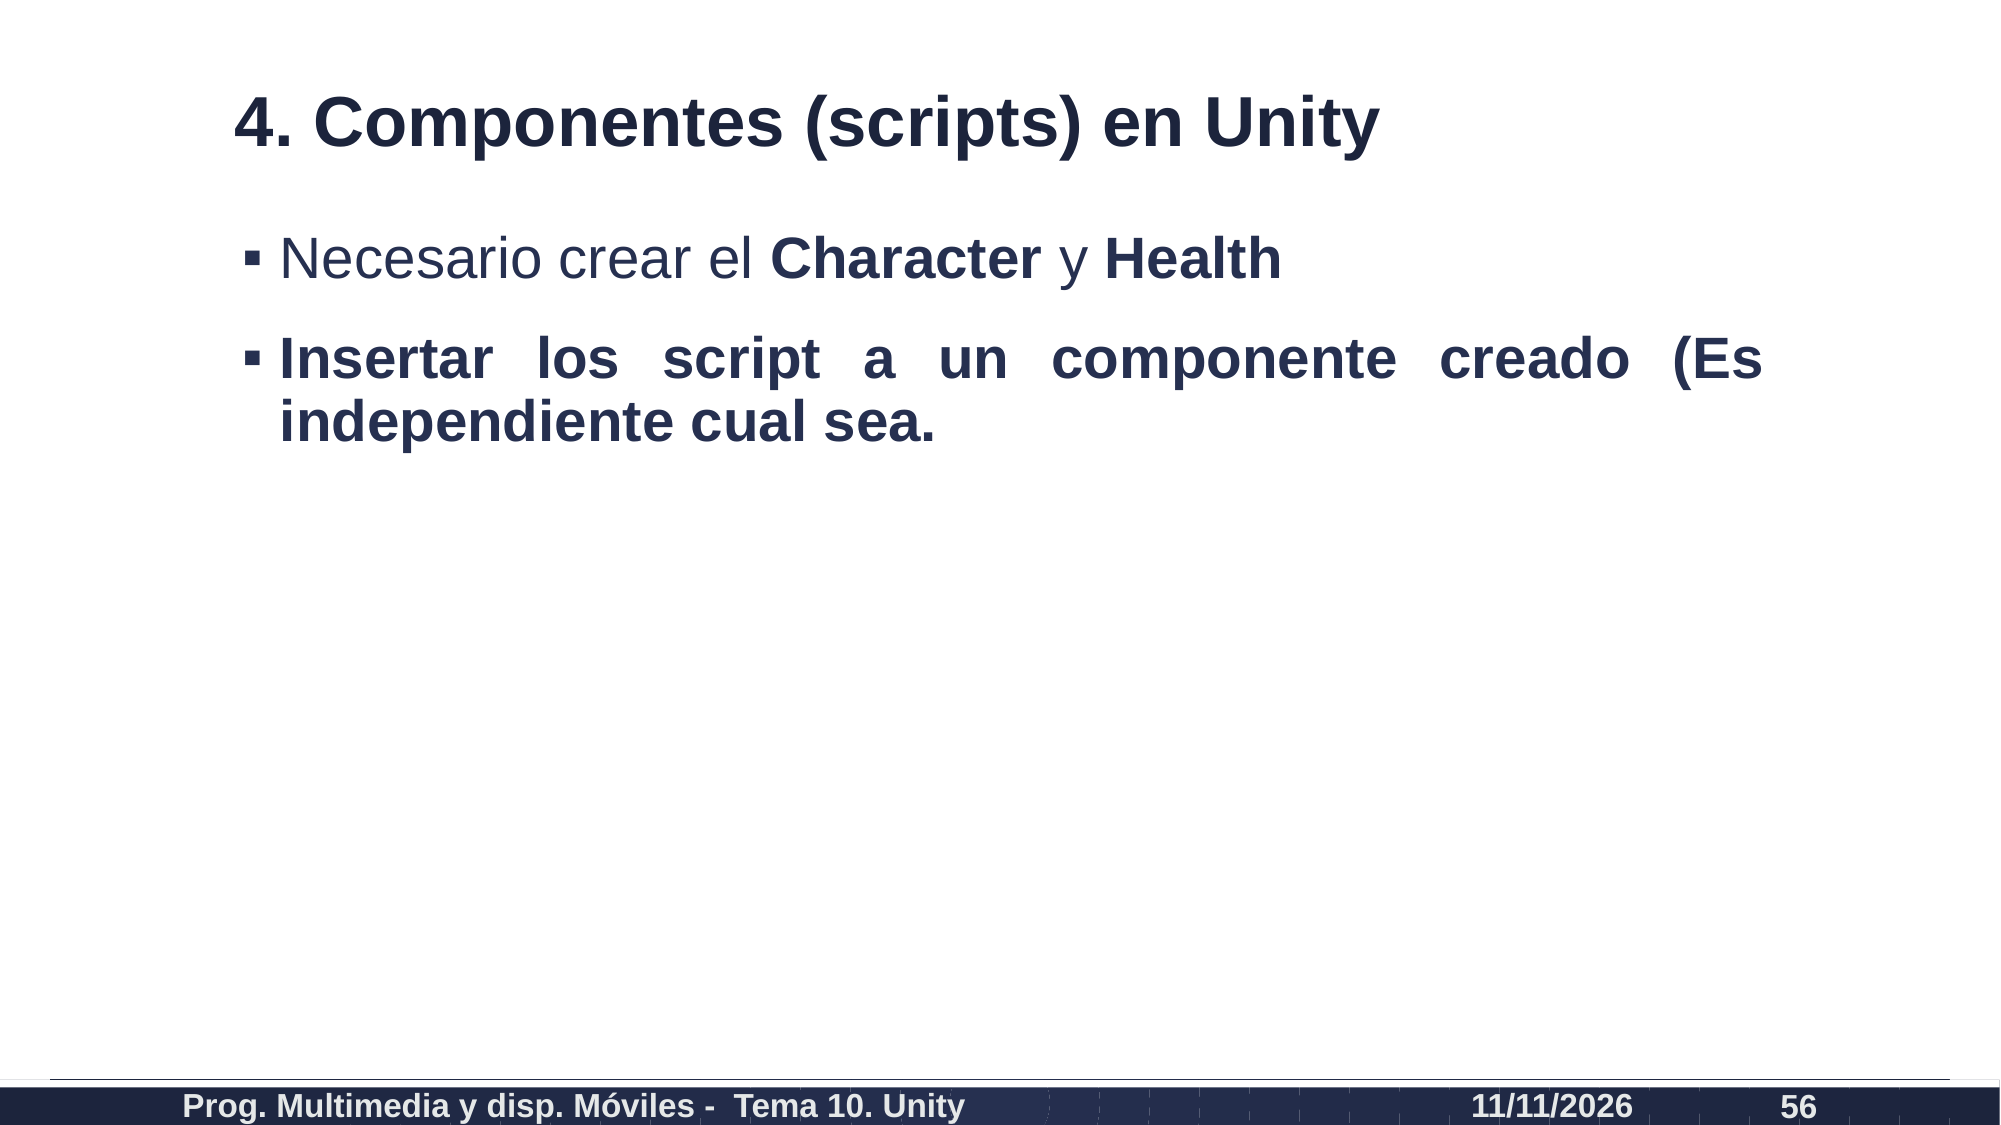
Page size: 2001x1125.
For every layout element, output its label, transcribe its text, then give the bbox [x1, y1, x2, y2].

footer Prog. Multimedia y disp. Móviles - Tema 10. Unity [167, 1085, 1395, 1124]
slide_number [1420, 1085, 1649, 1124]
title 4. Componentes (scripts) en Unity [219, 76, 1780, 170]
list Necesario crear el Character y Health Insertar los script a un componente creado (Es independiente cual sea. [219, 220, 1780, 989]
slide_number 56 [1674, 1085, 1833, 1125]
